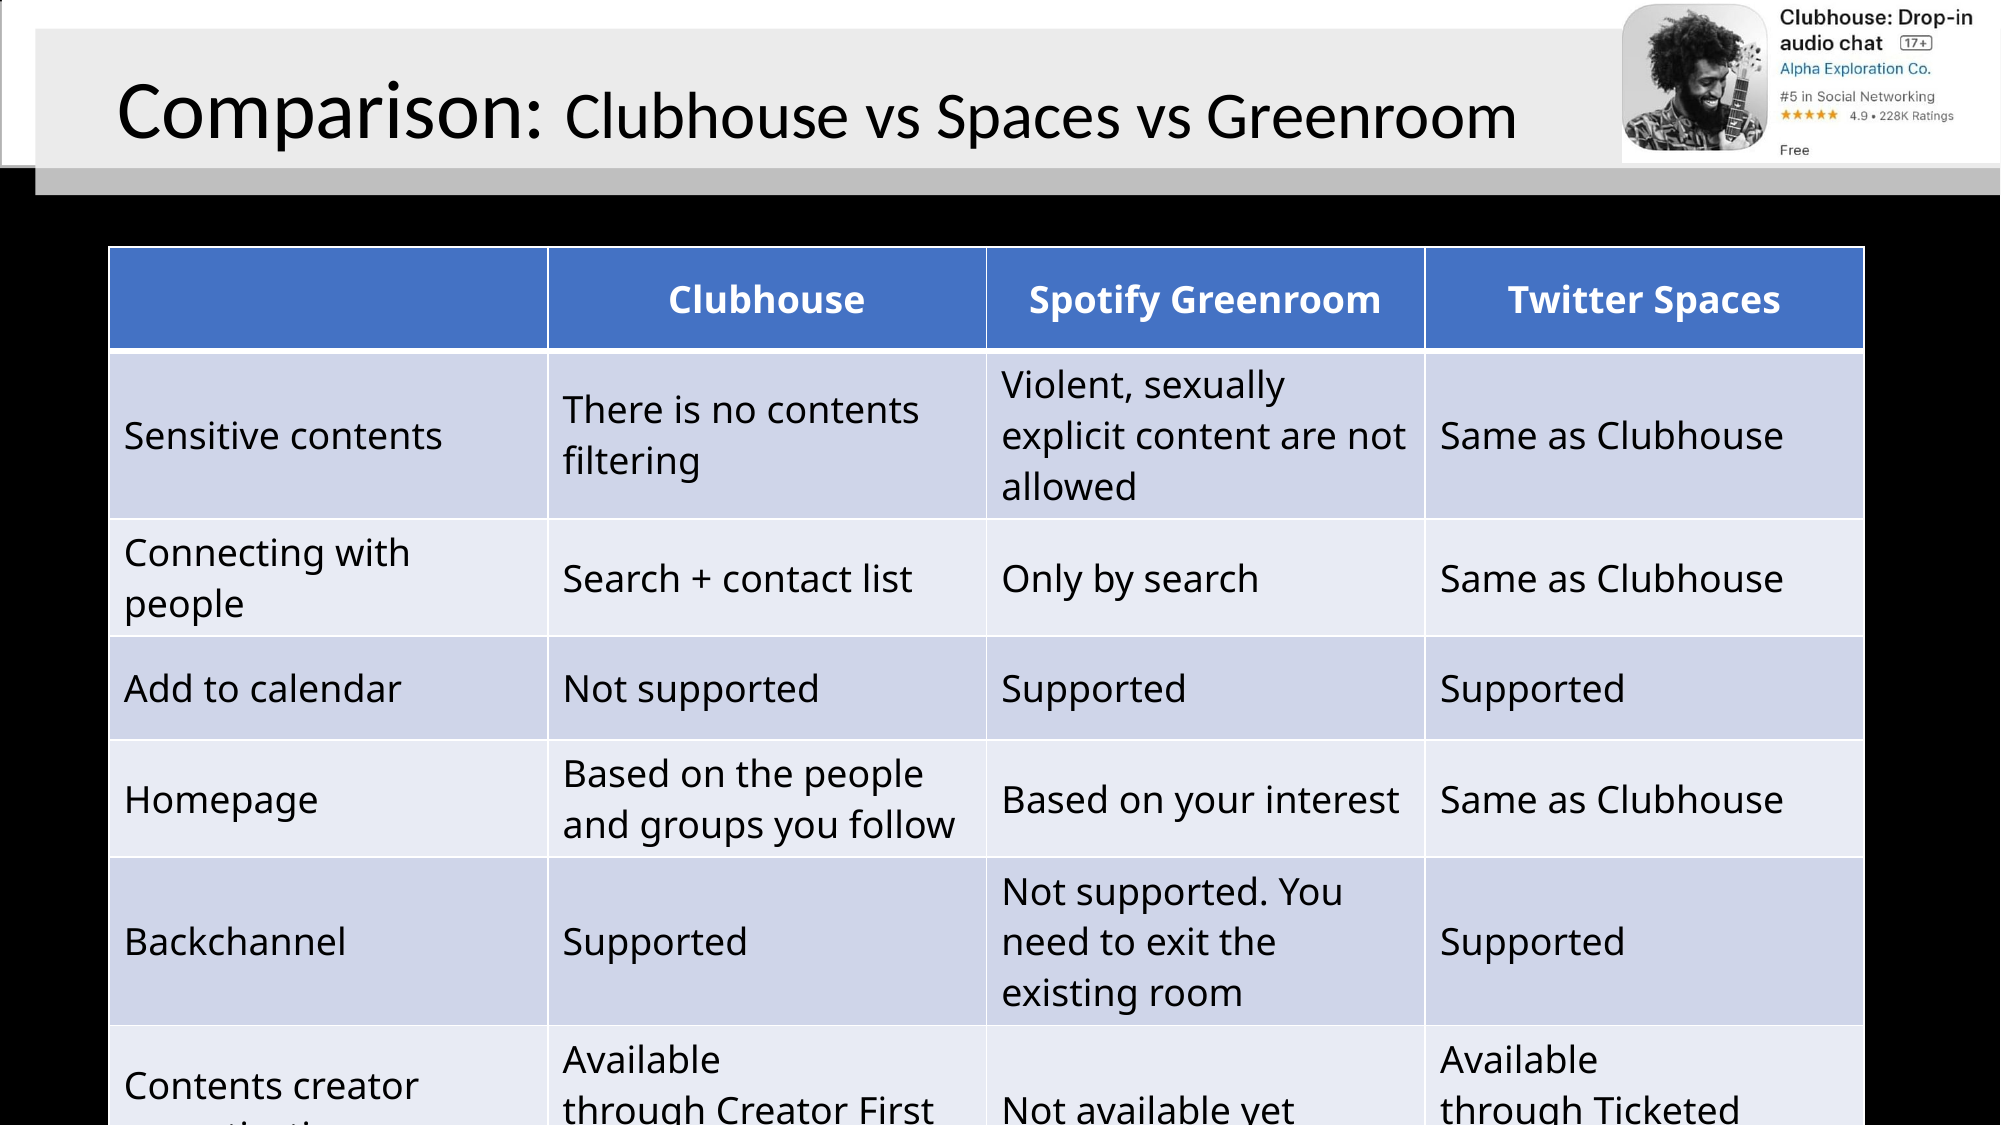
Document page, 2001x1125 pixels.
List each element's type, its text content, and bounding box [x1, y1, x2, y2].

table_cell Not supported. You need to exit the existing room [987, 858, 1424, 1025]
table_cell Search + contact list [549, 520, 986, 635]
table_cell Not supported [549, 637, 986, 739]
table_cell Same as Clubhouse [1426, 520, 1863, 635]
picture [1622, 0, 2000, 163]
table_cell Available through Ticketed Spaces [1426, 1026, 1863, 1125]
table_cell Connecting with people [110, 520, 547, 635]
table_cell Not available yet [987, 1026, 1424, 1125]
table_header [110, 248, 547, 348]
table_cell Add to calendar [110, 637, 547, 739]
table_cell Contents creator monetization [110, 1026, 547, 1125]
table_cell Based on the people and groups you follow [549, 741, 986, 856]
title Comparison: Clubhouse vs Spaces vs Greenroom [102, 3, 1828, 221]
table_header Spotify Greenroom [987, 248, 1424, 348]
table_cell Same as Clubhouse [1426, 741, 1863, 856]
table_cell Same as Clubhouse [1426, 354, 1863, 518]
table_cell Supported [987, 637, 1424, 739]
table_cell Homepage [110, 741, 547, 856]
table_cell There is no contents filtering [549, 354, 986, 518]
table_header Clubhouse [549, 248, 986, 348]
table_header Twitter Spaces [1426, 248, 1863, 348]
table_cell Supported [1426, 637, 1863, 739]
table_cell Supported [549, 858, 986, 1025]
table_cell Violent, sexually explicit content are not allowed [987, 354, 1424, 518]
table_cell Sensitive contents [110, 354, 547, 518]
table_cell Based on your interest [987, 741, 1424, 856]
table_cell Backchannel [110, 858, 547, 1025]
table_cell Supported [1426, 858, 1863, 1025]
table_cell Only by search [987, 520, 1424, 635]
table_cell Available through Creator First Accelerator program [549, 1026, 986, 1125]
